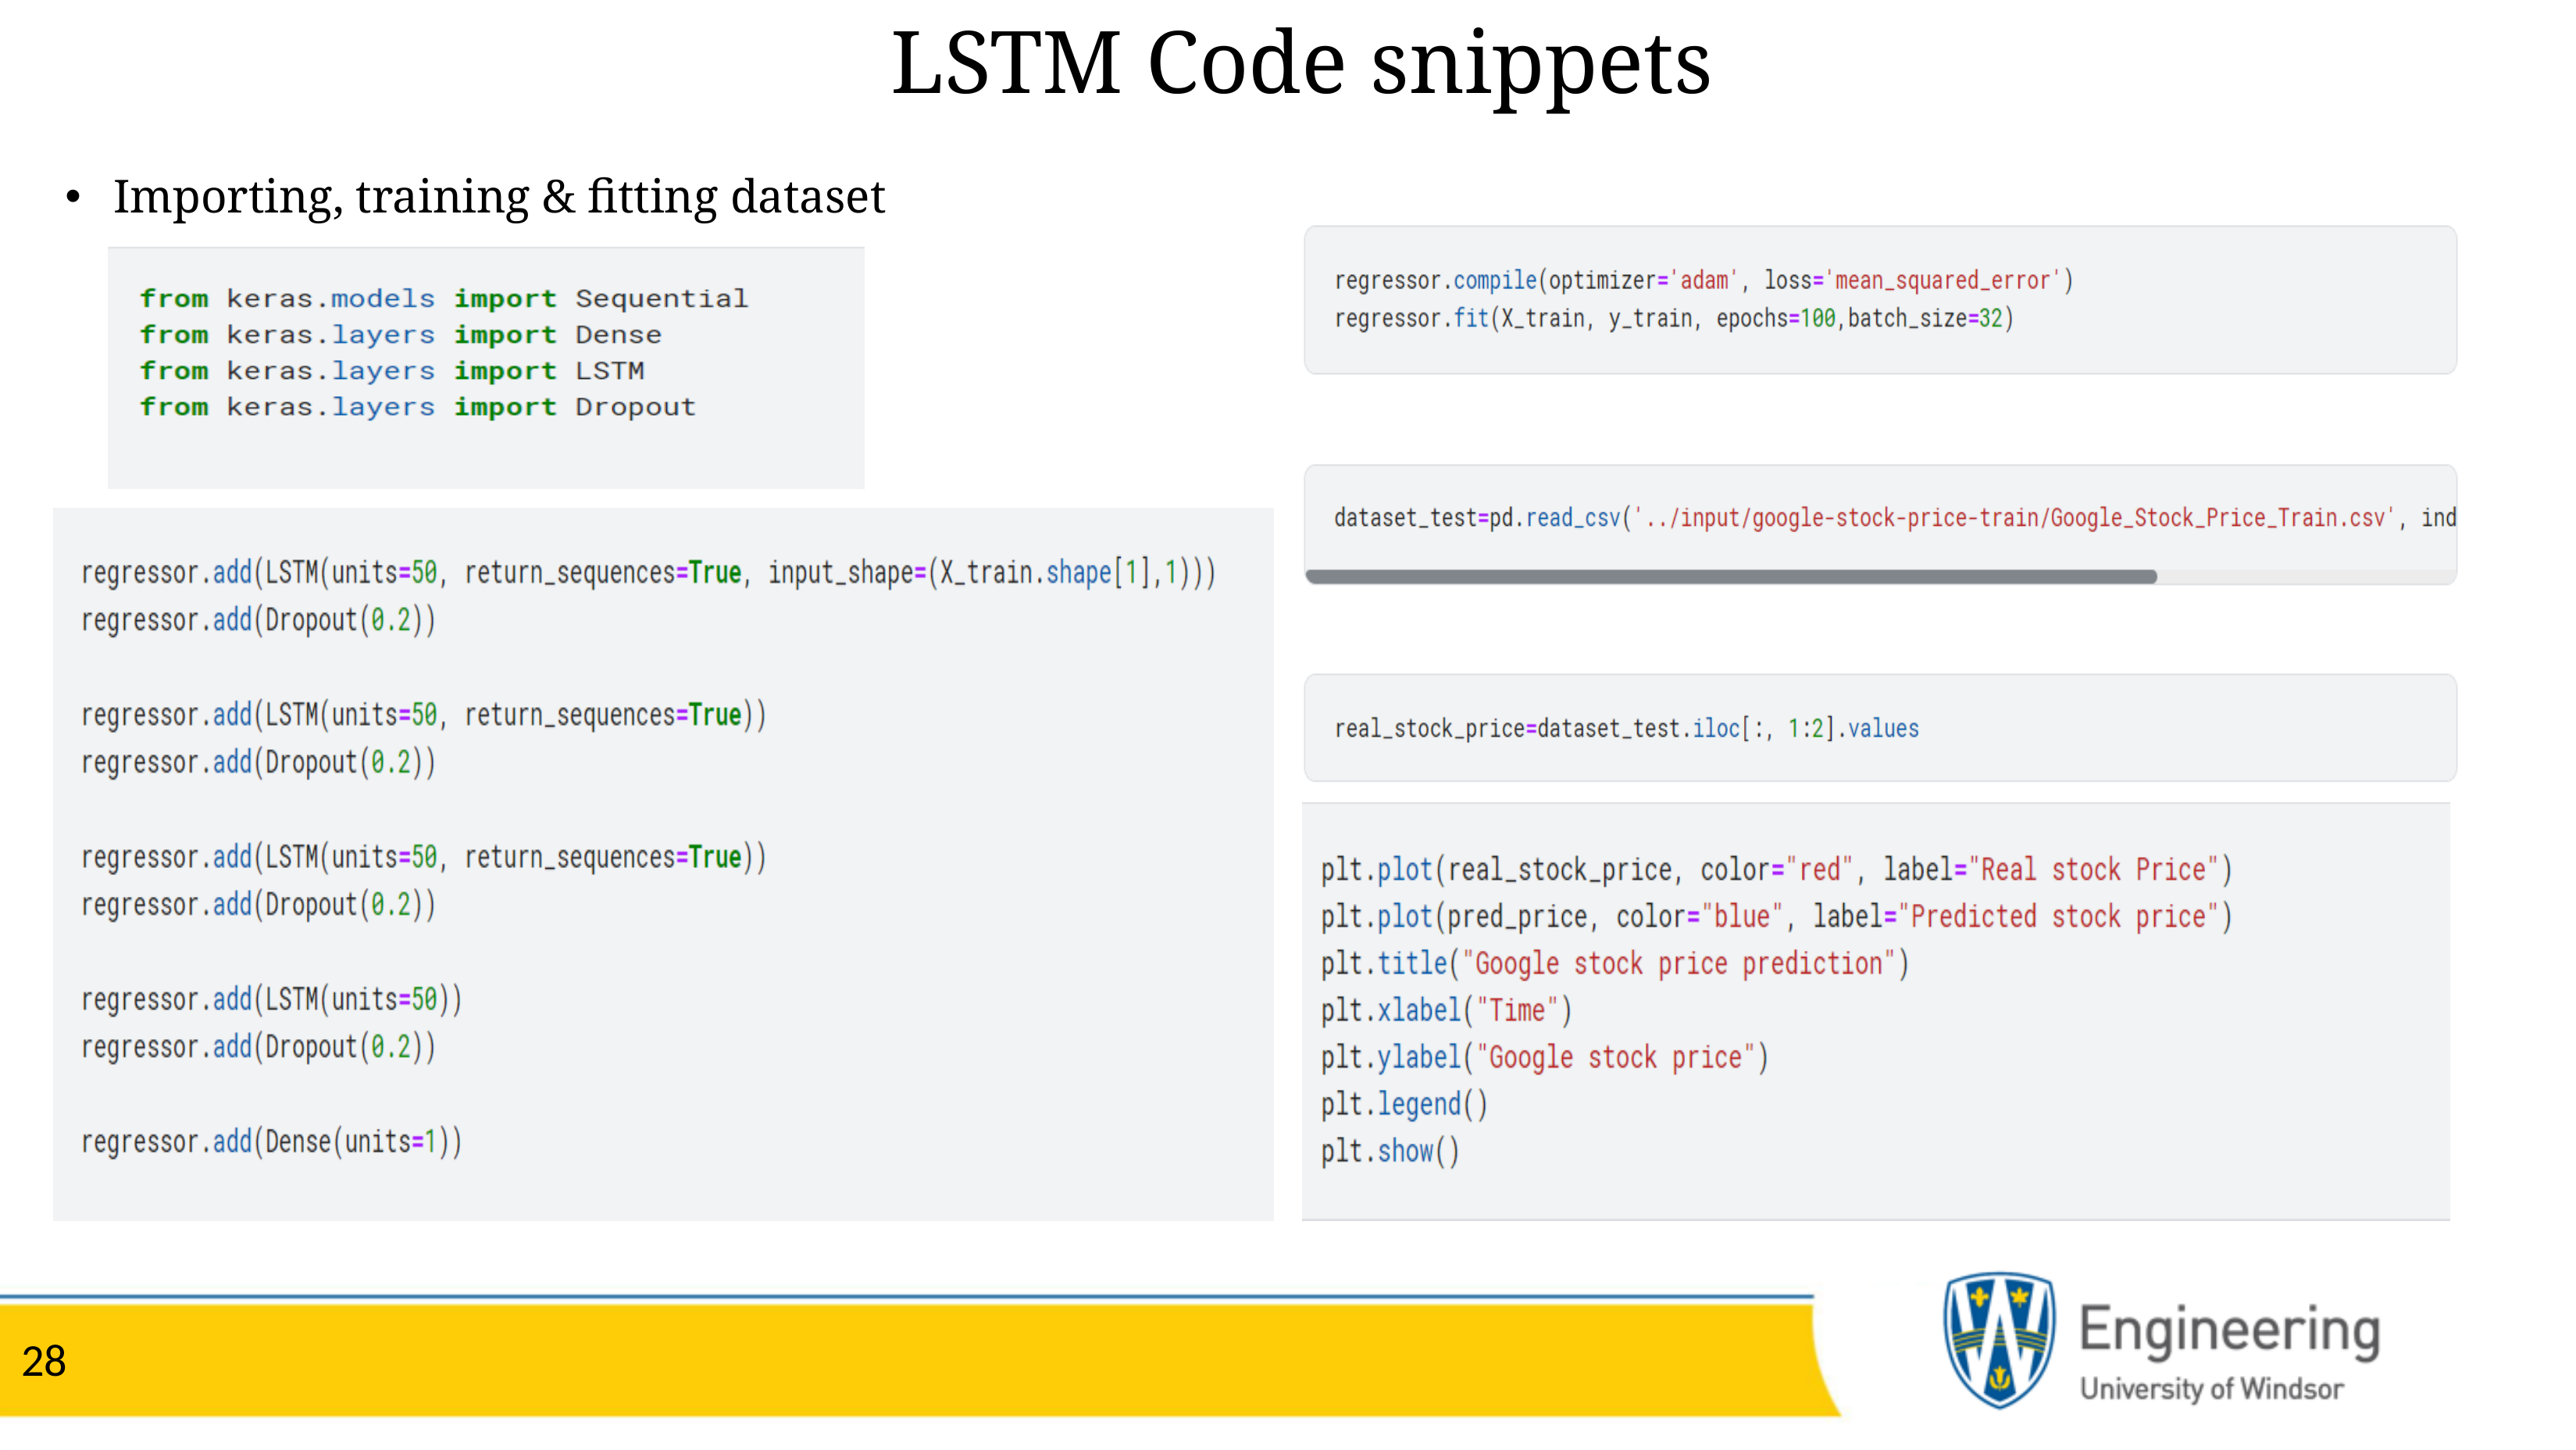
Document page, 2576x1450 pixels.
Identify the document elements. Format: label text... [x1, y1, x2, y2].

picture [0, 0, 2576, 1450]
title LSTM Code snippets [57, 5, 2547, 127]
text_box 28 [9, 1325, 80, 1391]
list Importing, training & fitting dataset [53, 168, 2481, 1262]
